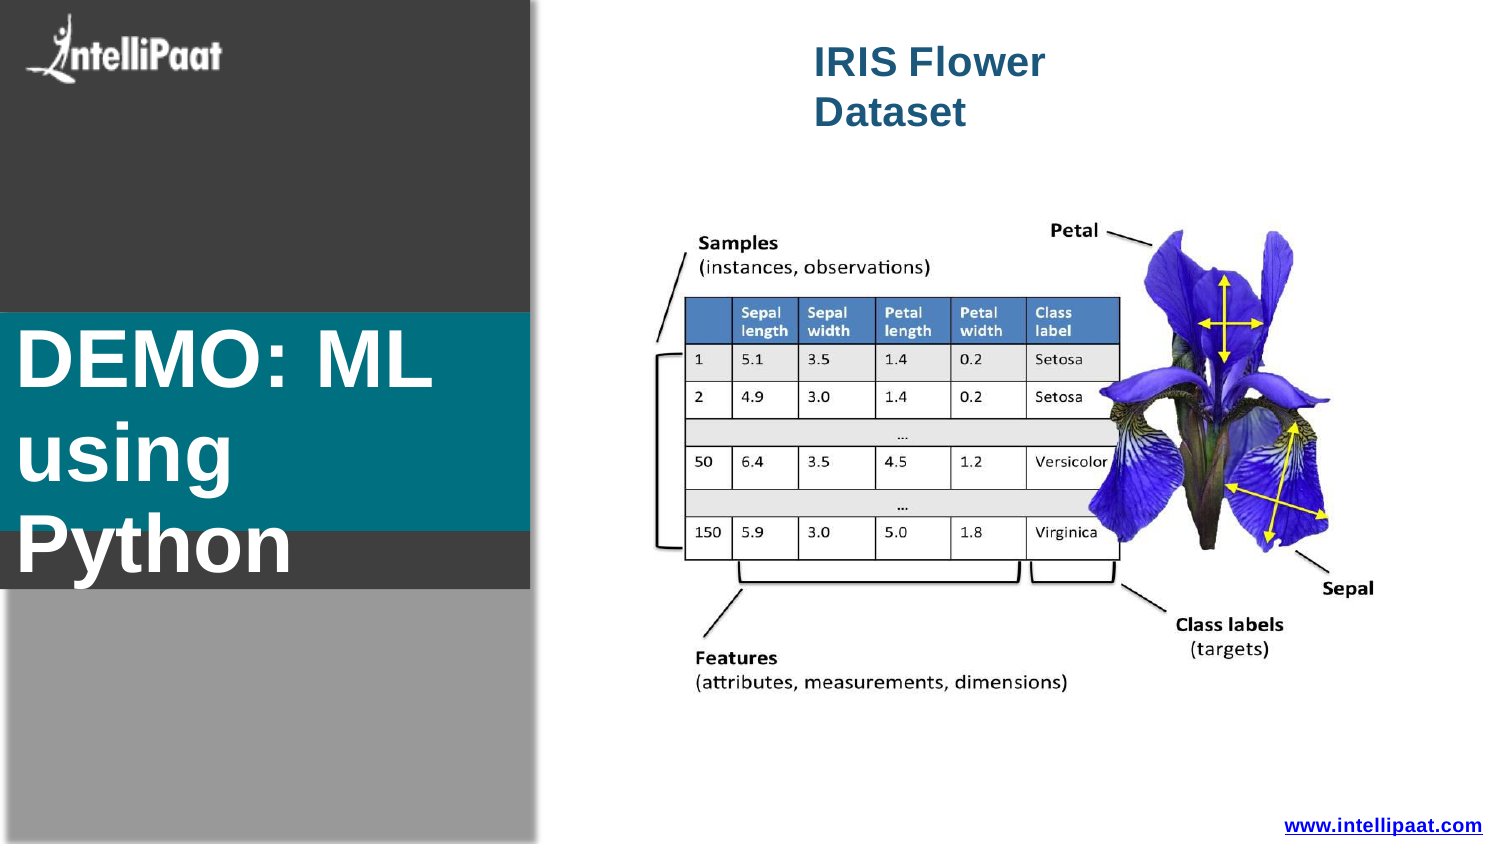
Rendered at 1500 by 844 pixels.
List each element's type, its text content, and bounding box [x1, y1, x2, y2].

text_box IRIS Flower Dataset [811, 32, 1209, 135]
text_box www.intellipaat.com [1282, 812, 1489, 837]
picture [24, 9, 226, 92]
picture [653, 220, 1374, 694]
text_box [0, 0, 544, 844]
